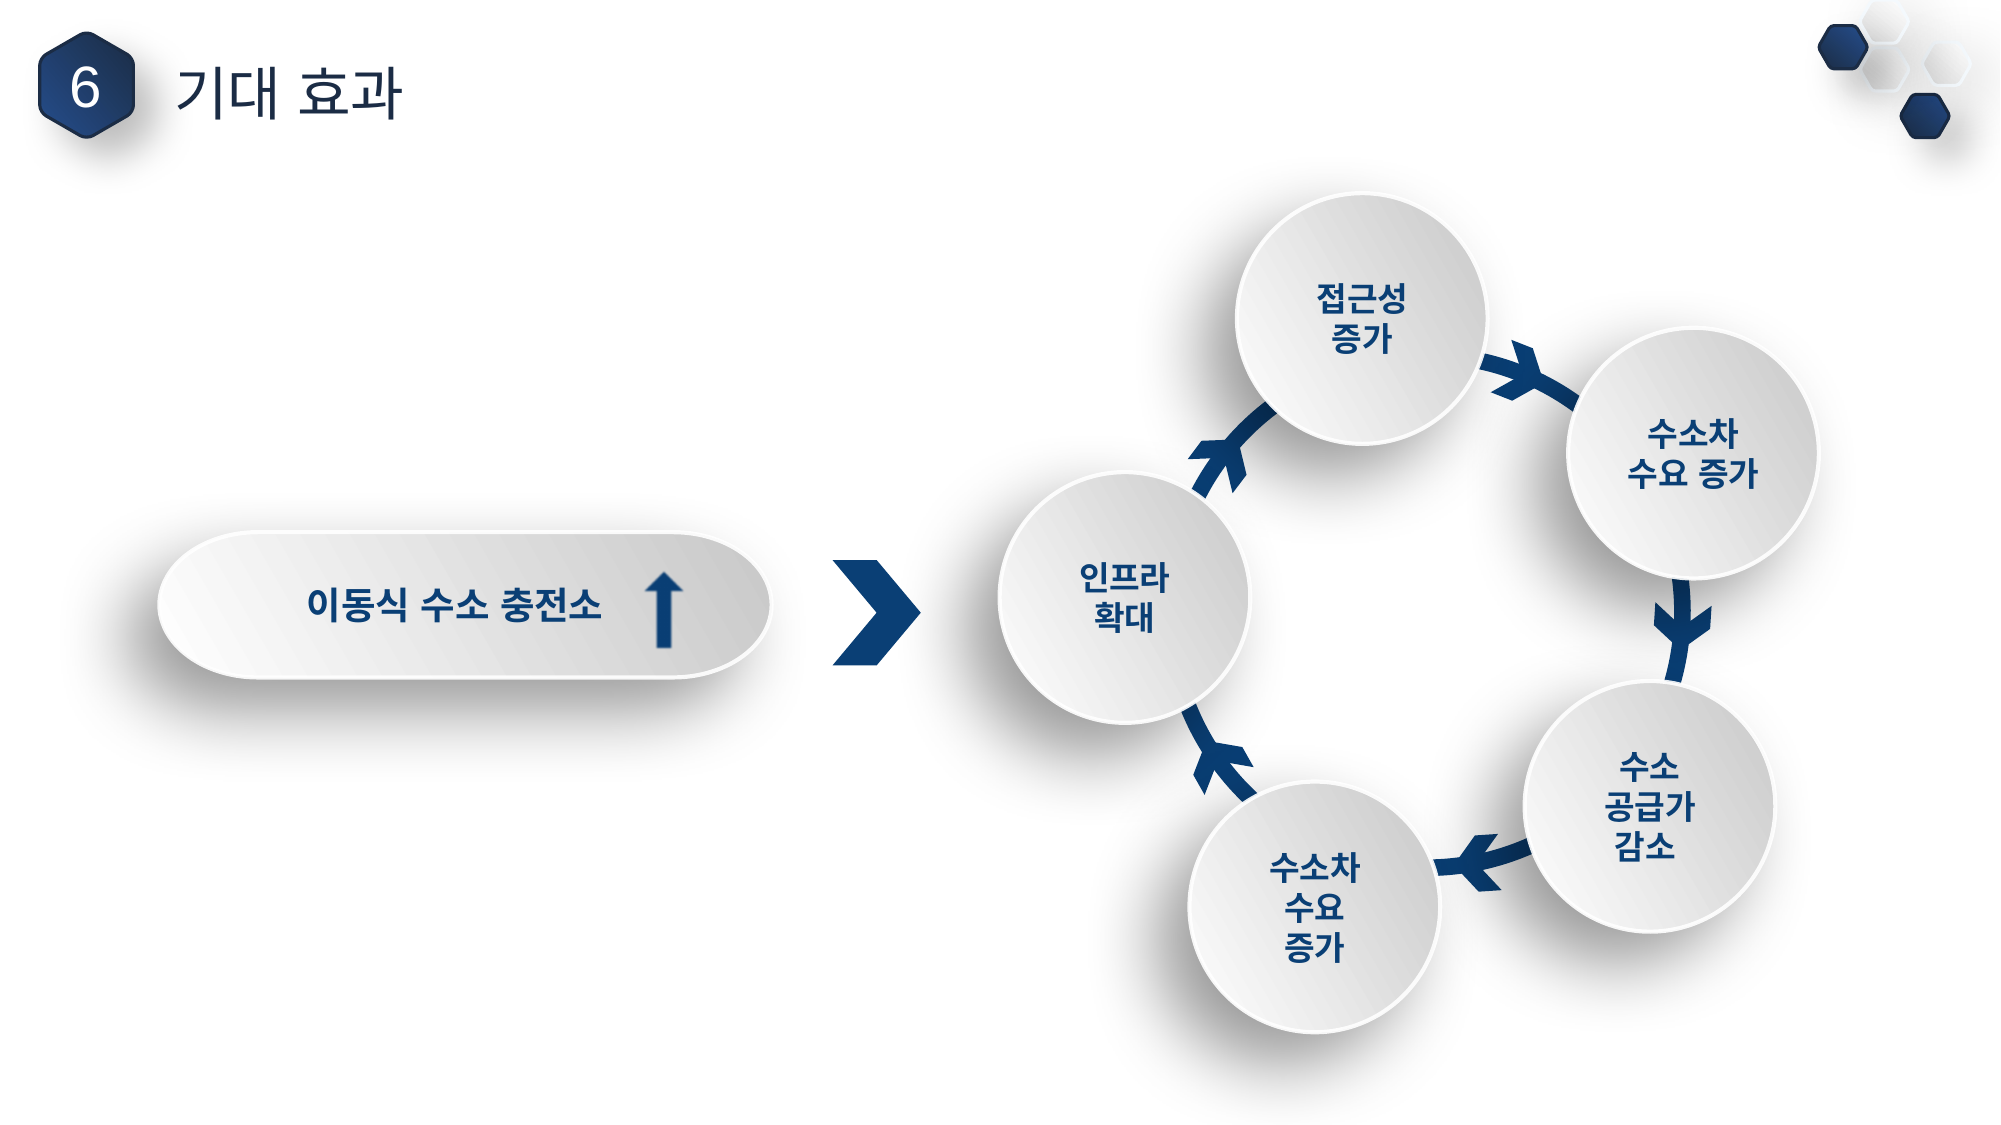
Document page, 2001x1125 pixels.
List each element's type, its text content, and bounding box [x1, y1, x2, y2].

text_box [63, 127, 110, 139]
text_box 기대 효과 [159, 49, 1812, 135]
text_box [118, 47, 135, 123]
text_box 6 [55, 42, 118, 127]
text_box [830, 558, 923, 667]
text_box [159, 532, 772, 678]
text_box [999, 193, 1819, 1033]
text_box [1818, 0, 1971, 138]
text_box [38, 48, 55, 123]
text_box [65, 32, 108, 42]
